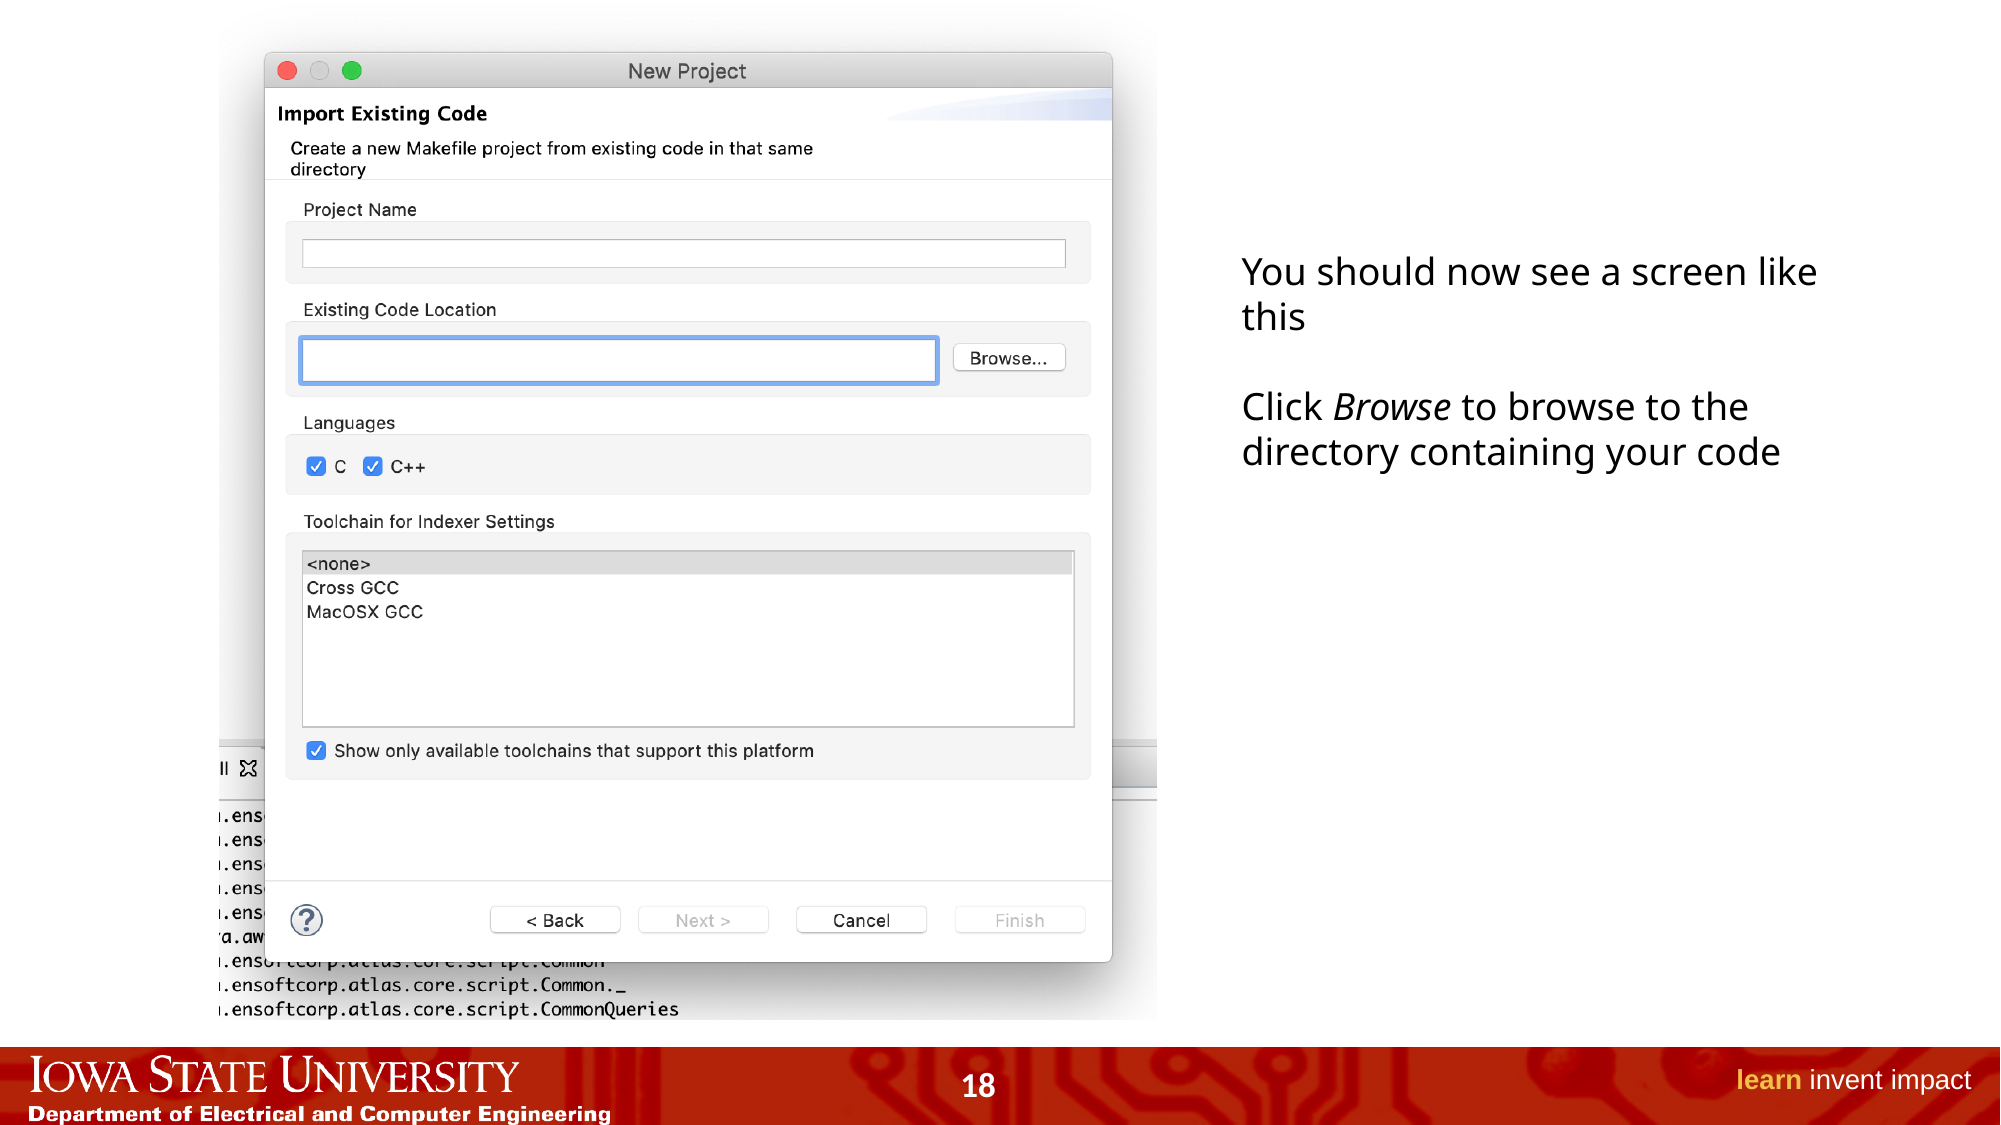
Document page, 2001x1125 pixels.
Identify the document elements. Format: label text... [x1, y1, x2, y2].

slide_number 18 [753, 1054, 1204, 1115]
picture [0, 1047, 2000, 1125]
text_box You should now see a screen like this Click Browse to browse to the directory containing your code [1226, 240, 1843, 481]
picture [218, 0, 1157, 1020]
